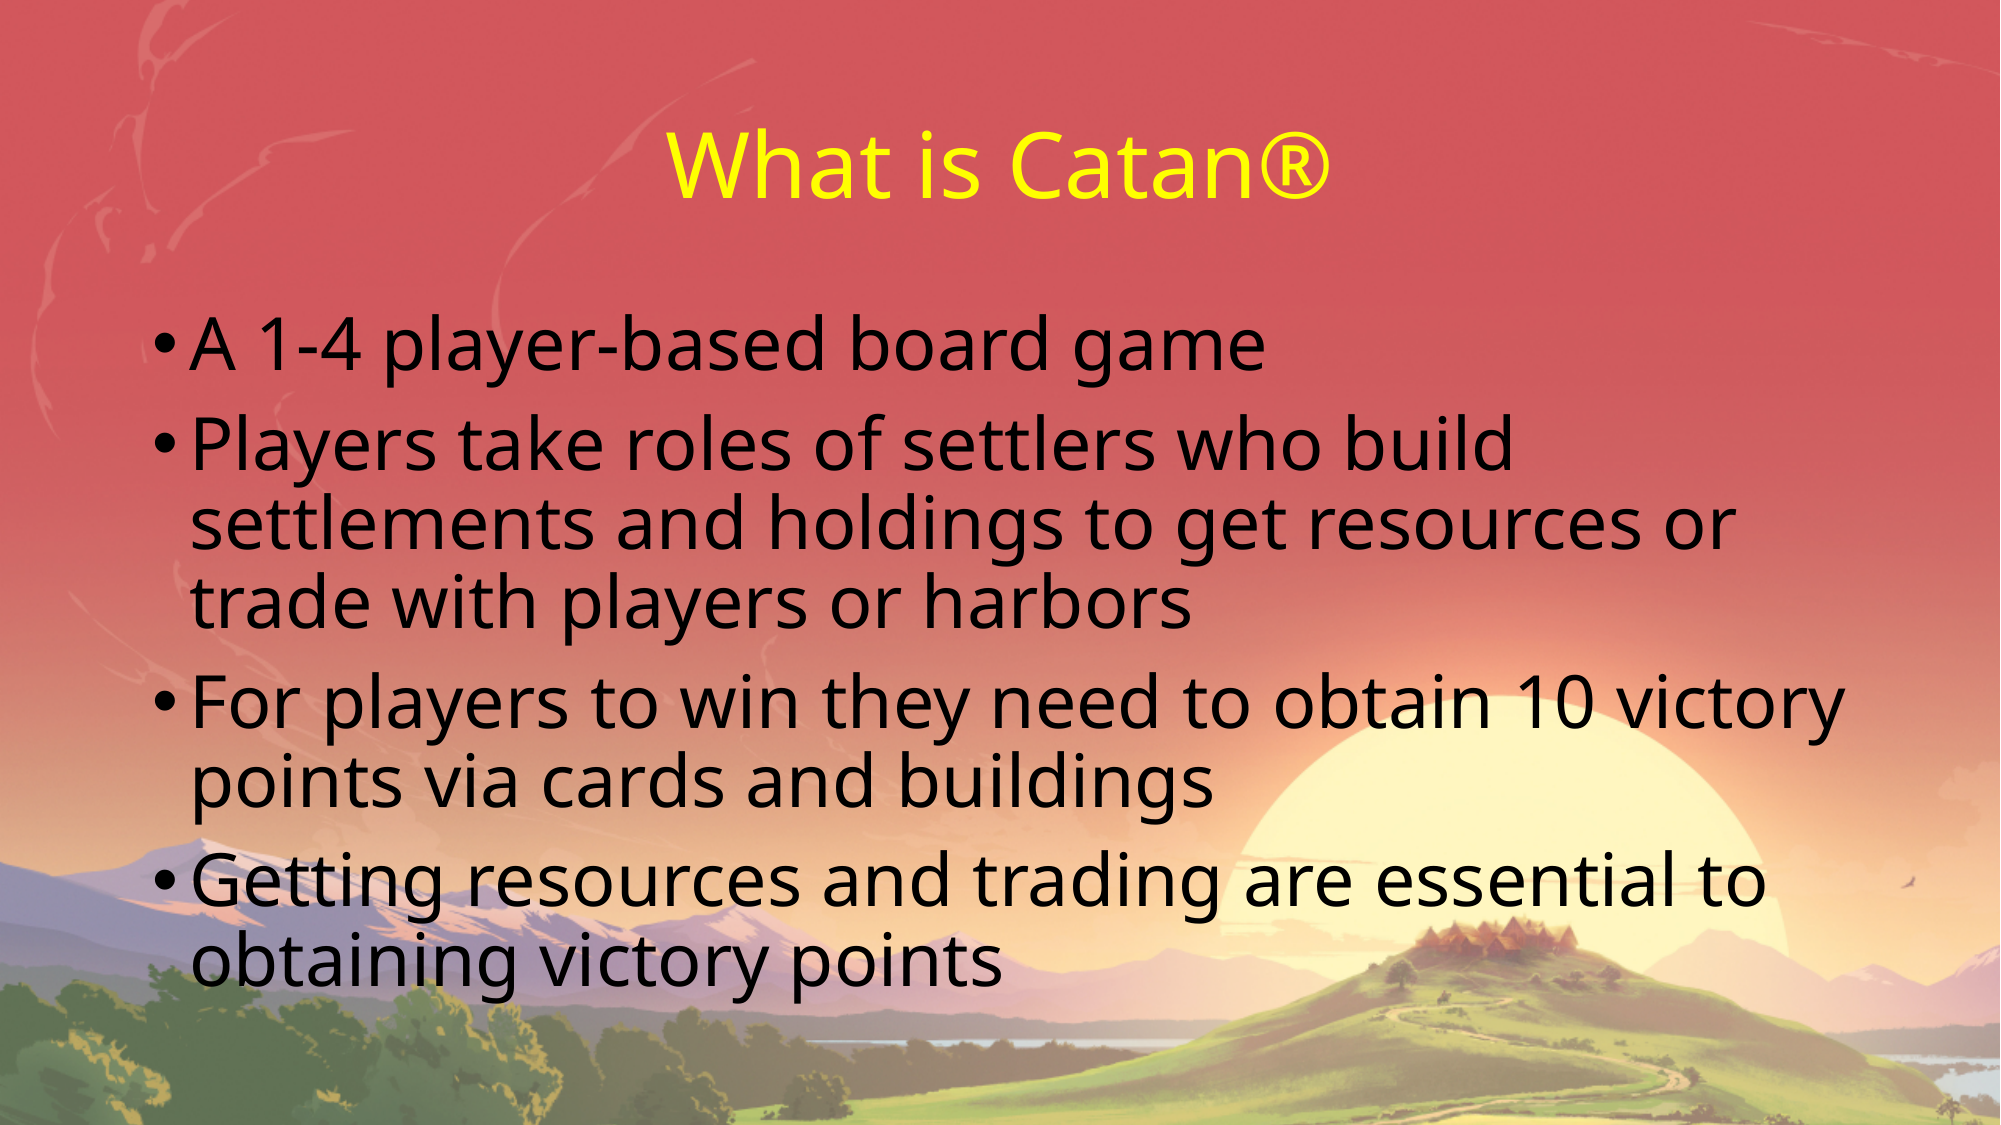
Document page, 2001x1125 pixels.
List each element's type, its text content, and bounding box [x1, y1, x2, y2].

title What is Catan® [137, 59, 1863, 278]
list A 1-4 player-based board game Players take roles of settlers who build settlements and holdings to get resources or trade with players or harbors For players to win they need to obtain 10 victory points via cards and buildings Getting resources and trading are essential to obtaining victory points [137, 299, 1863, 1014]
